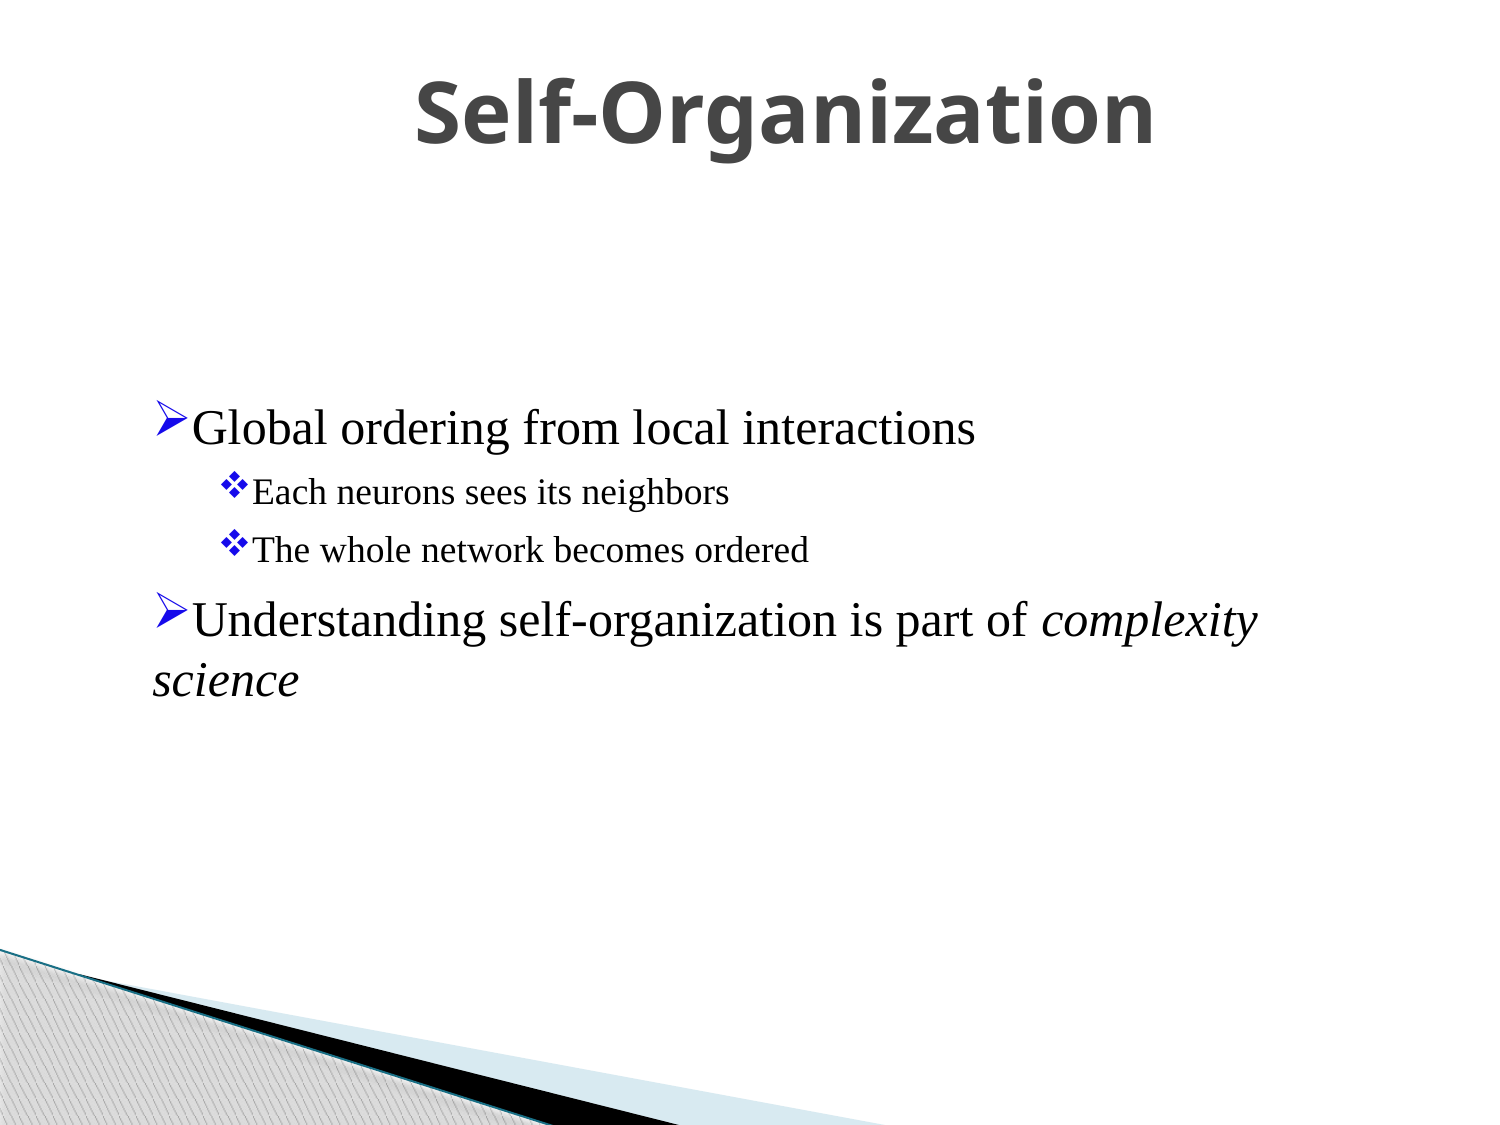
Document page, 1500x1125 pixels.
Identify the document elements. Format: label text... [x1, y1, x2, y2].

title Self-Organization [399, 8, 1175, 211]
list Global ordering from local interactions Each neurons sees its neighbors The whole network becomes ordered Understanding self-organization is part of complexity science [137, 387, 1388, 1040]
